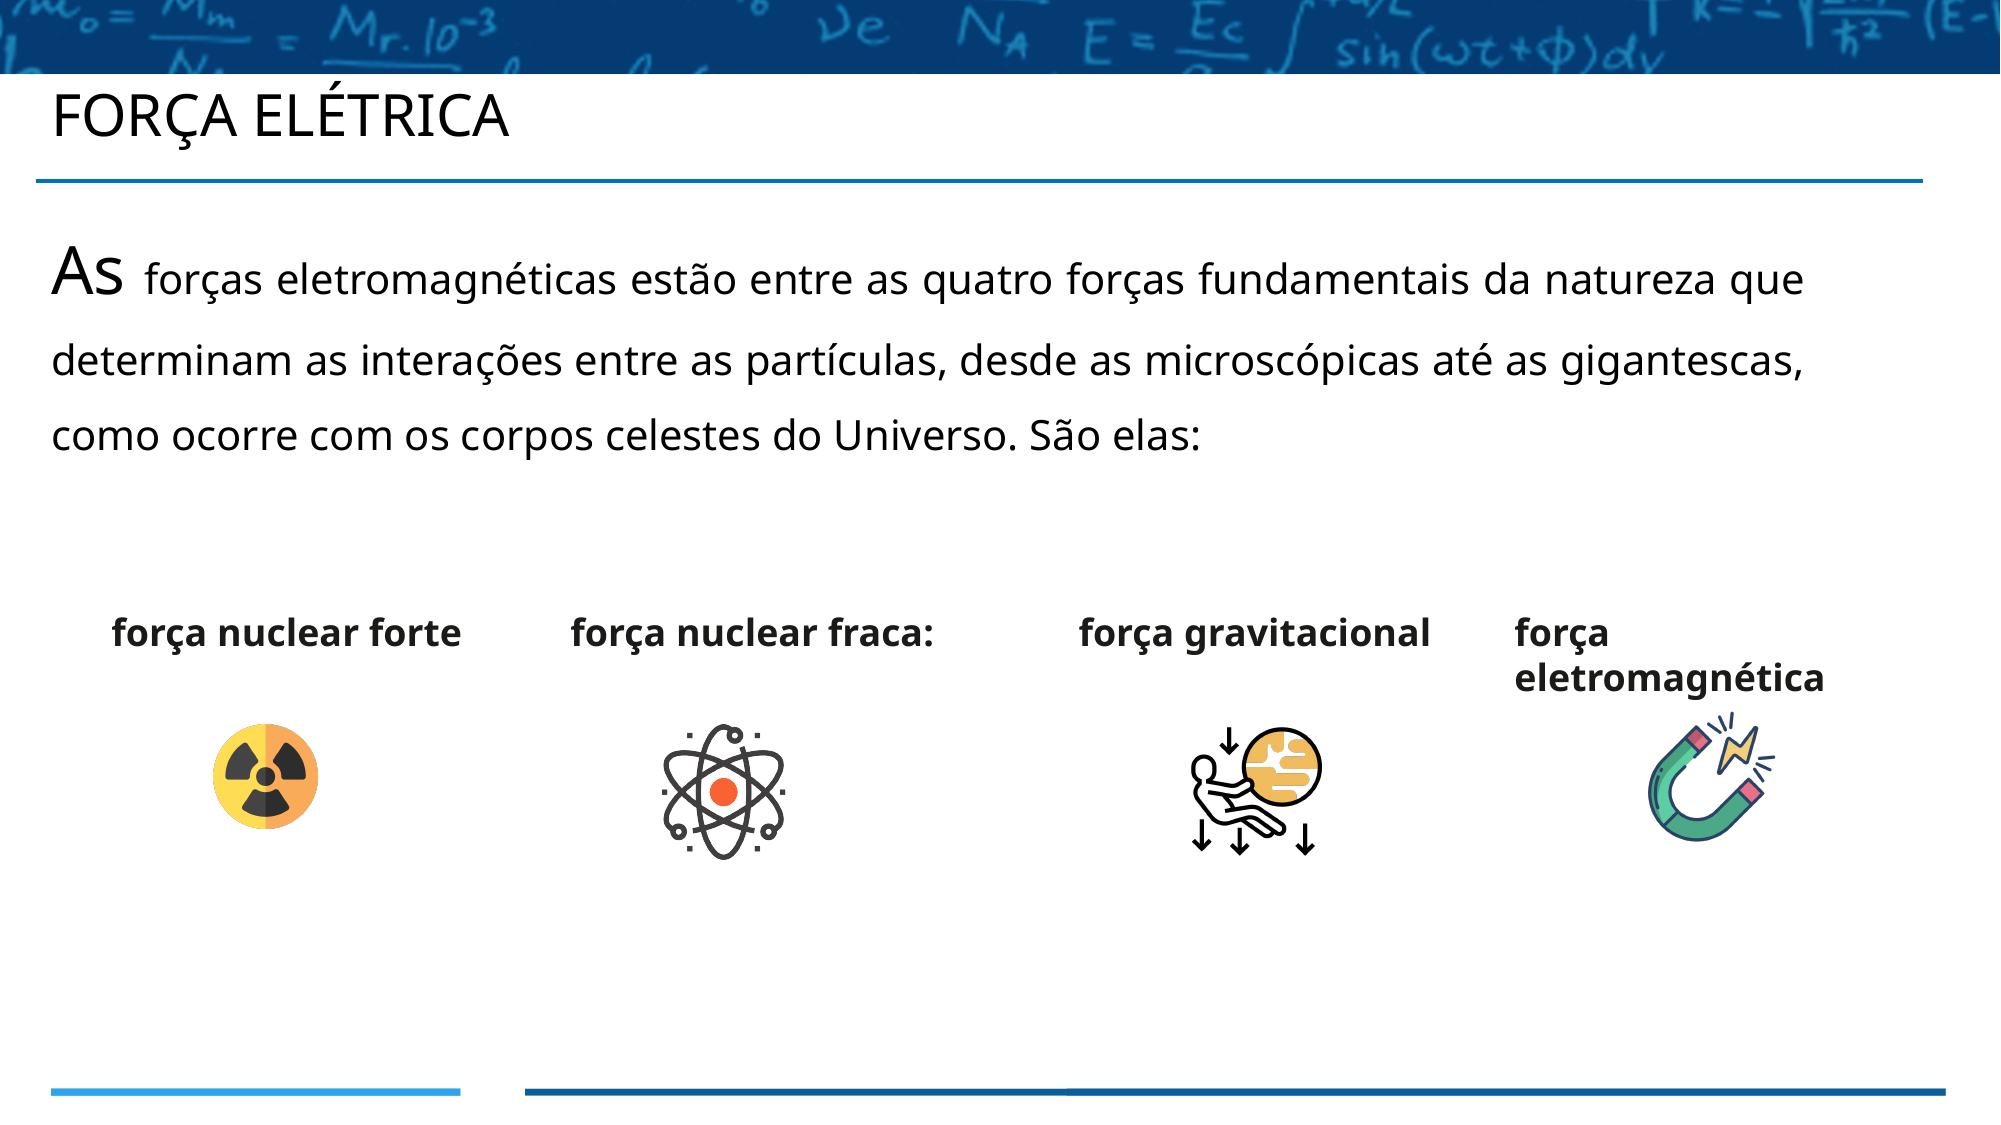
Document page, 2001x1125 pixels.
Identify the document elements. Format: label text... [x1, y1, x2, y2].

text_box força nuclear forte [96, 601, 488, 662]
picture [0, 0, 2000, 1125]
text_box força gravitacional [1063, 601, 1469, 662]
text_box FORÇA ELÉTRICA [36, 49, 1155, 179]
text_box força eletromagnética [1499, 601, 1923, 707]
text_box As forças eletromagnéticas estão entre as quatro forças fundamentais da natureza que determinam as interações entre as partículas, desde as microscópicas até as gigantescas, como ocorre com os corpos celestes do Universo. São elas: [36, 182, 1821, 466]
text_box força nuclear fraca: [555, 601, 961, 662]
